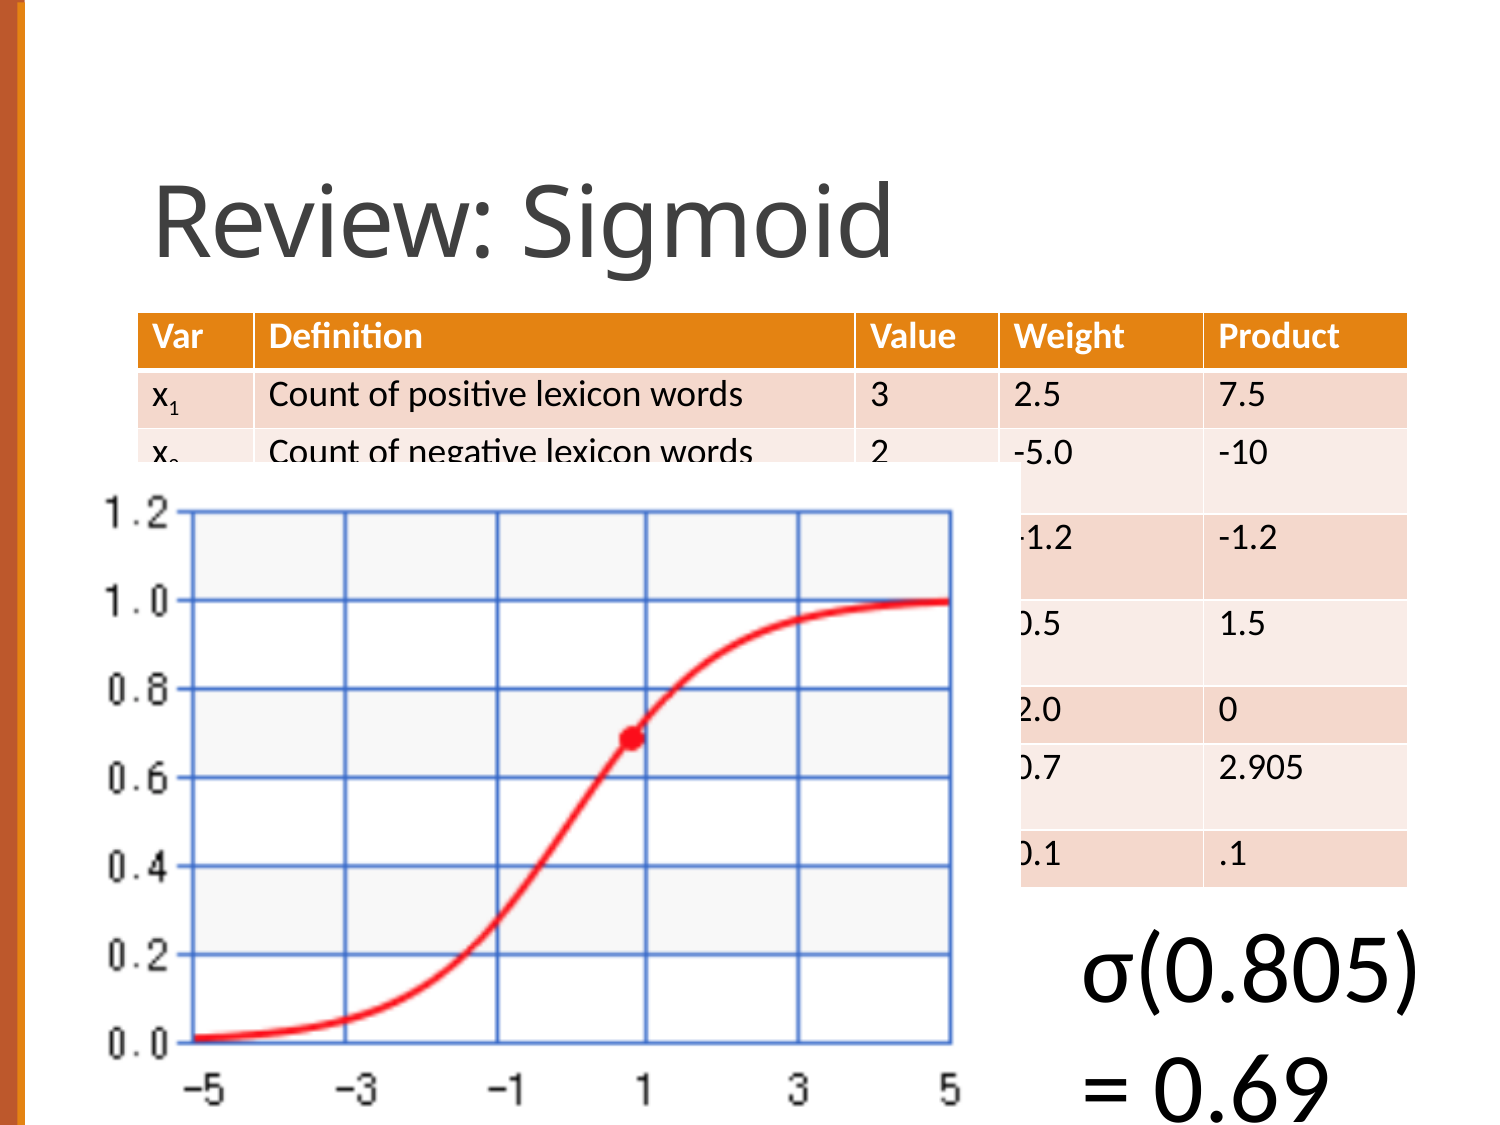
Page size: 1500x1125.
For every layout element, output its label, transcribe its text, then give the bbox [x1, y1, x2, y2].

table_cell 3 [856, 373, 998, 428]
table_cell 2 [856, 429, 998, 459]
table_header Weight [1000, 313, 1203, 368]
table_cell 0.5 [1029, 601, 1203, 685]
text_box σ(0.805) = 0.69 [1066, 894, 1461, 1125]
table_cell -5.0 [1000, 429, 1203, 513]
table_cell x1 [138, 373, 253, 428]
table_header Var [138, 313, 253, 368]
table_cell 2.905 [1204, 745, 1407, 829]
picture [34, 462, 1021, 1125]
table_cell -1.2 [1204, 515, 1407, 599]
table_cell 7.5 [1204, 373, 1407, 428]
table_cell 0.7 [1029, 745, 1203, 829]
table_cell .1 [1204, 831, 1407, 887]
table_cell 0 [1204, 687, 1407, 743]
table_cell x2 [138, 429, 253, 459]
table_header Product [1204, 313, 1407, 368]
table_header Definition [255, 313, 854, 368]
table_cell 2.0 [1029, 687, 1203, 743]
title Review: Sigmoid [135, 47, 1373, 285]
table_cell 0.1 [1029, 831, 1203, 887]
table_cell -1.2 [1029, 515, 1203, 599]
table_header Value [856, 313, 998, 368]
table_cell 1.5 [1204, 601, 1407, 685]
table_cell -10 [1204, 429, 1407, 513]
table_cell Count of negative lexicon words [255, 429, 854, 459]
table_cell Count of positive lexicon words [255, 373, 854, 428]
table_cell 2.5 [1000, 373, 1203, 428]
